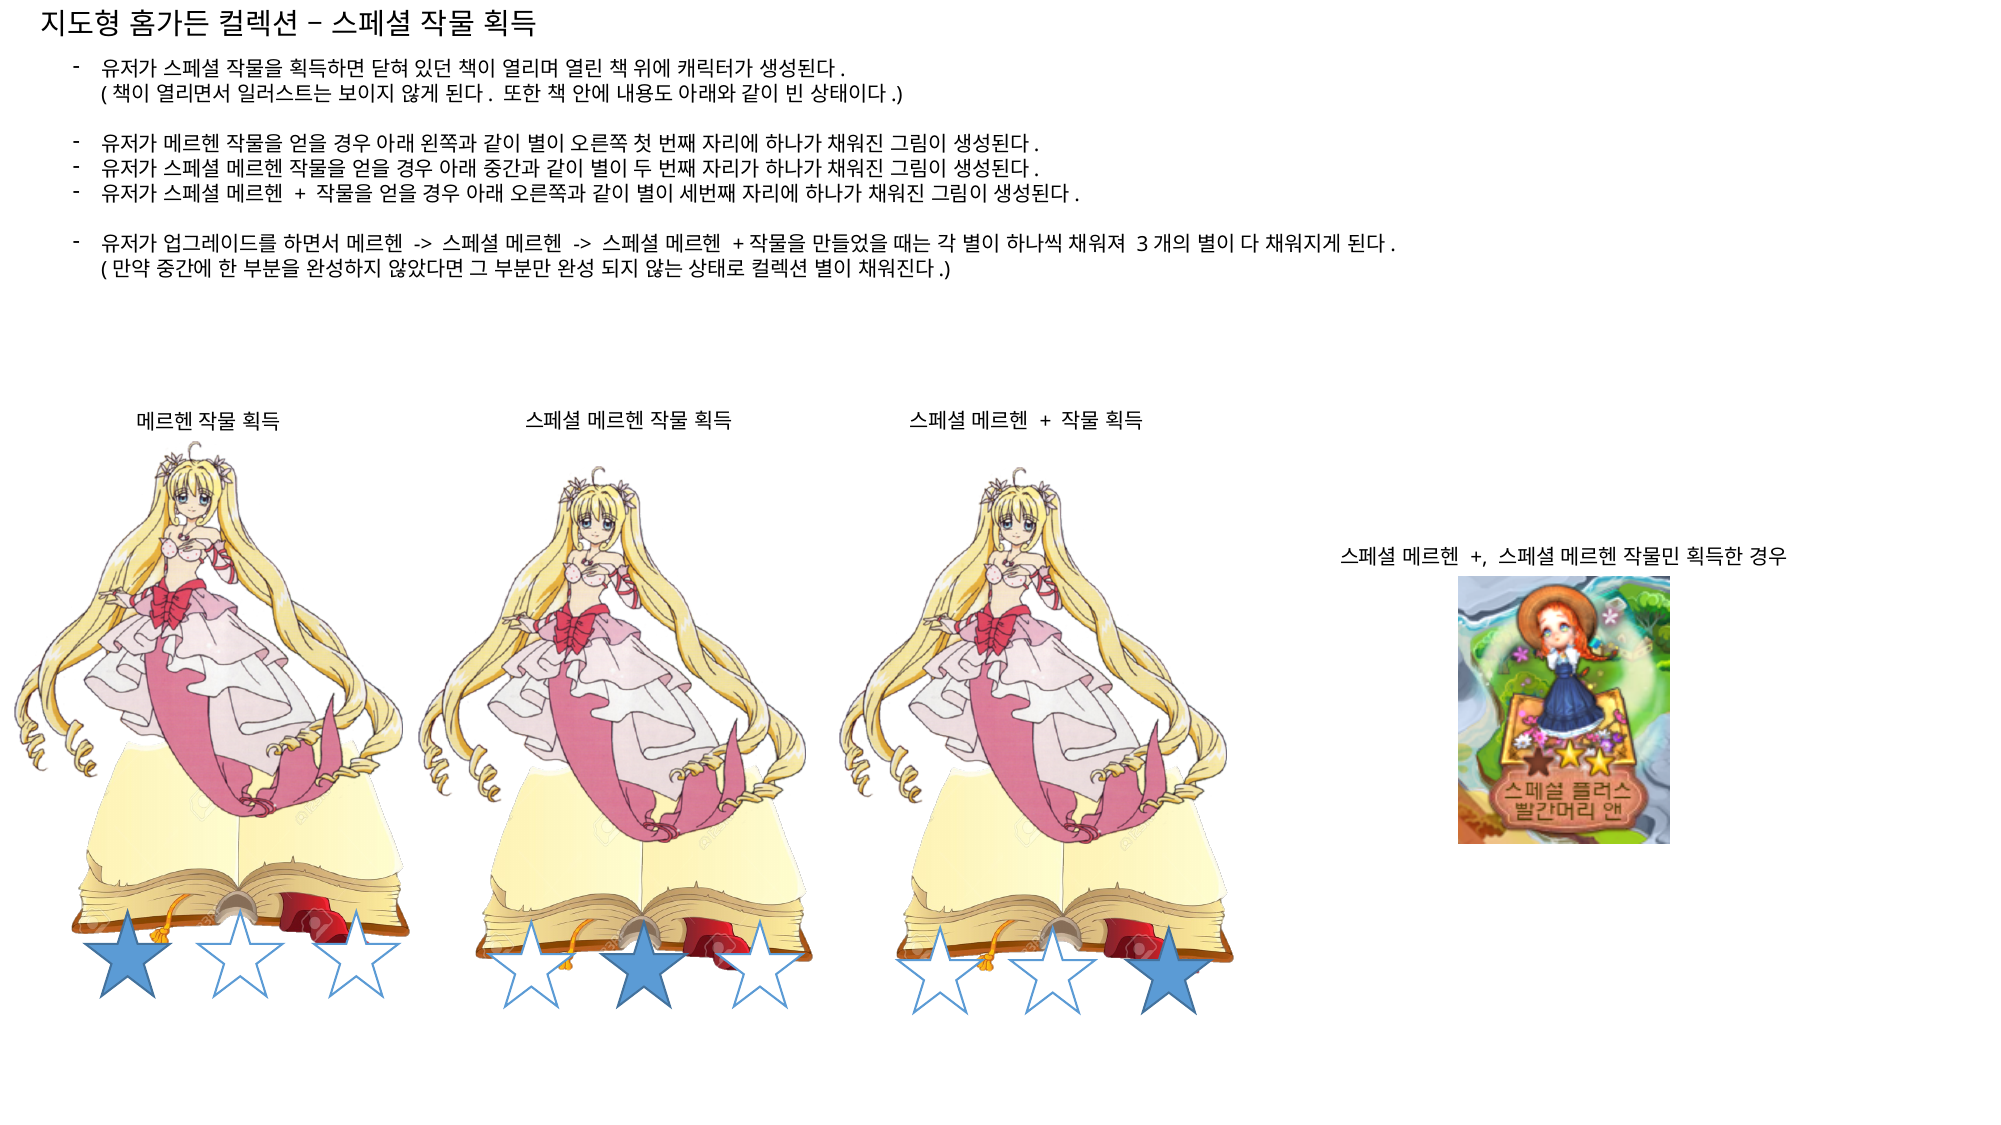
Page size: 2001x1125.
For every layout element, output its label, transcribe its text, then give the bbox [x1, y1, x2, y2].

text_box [488, 921, 803, 1007]
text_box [14, 441, 419, 955]
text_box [839, 467, 1243, 981]
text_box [418, 466, 822, 980]
text_box 스페셜 메르헨 +, 스페셜 메르헨 작물민 획득한 경우 [1325, 536, 1803, 576]
text_box 지도형 홈가든 컬렉션 – 스페셜 작물 획득 [25, 0, 553, 48]
text_box 유저가 스페셜 작물을 획득하면 닫혀 있던 책이 열리며 열린 책 위에 캐릭터가 생성된다. (책이 열리면서 일러스트는 보이지 않게 된다. 또한 책 안에 내용도 아래와 같이 빈 상태이다.) 유저가 메르헨 작물을 얻을 경우 아래 왼쪽과 같이 별이 오른쪽 첫 번째 자리에 하나가 채워진 그림이 생성된다. 유저가 스페셜 메르헨 작물을 얻을 경우 아래 중간과 같이 별이 두 번째 자리가 하나가 채워진 그림이 생성된다. 유저가 스페셜 메르헨 + 작물을 얻을 경우 아래 오른쪽과 같이 별이 세번째 자리에 하나가 채워진 그림이 생성된다. 유저가 업그레이드를 하면서 메르헨 -> 스페셜 메르헨 -> 스페셜 메르헨 +작물을 만들었을 때는 각 별이 하나씩 채워져 3개의 별이 다 채워지게 된다. (만약 중간에 한 부분을 완성하지 않았다면 그 부분만 완성 되지 않는 상태로 컬렉션 별이 채워진다.) [58, 48, 1411, 289]
text_box 스페셜 메르헨 작물 획득 [510, 400, 748, 441]
picture [1458, 576, 1670, 844]
text_box 스페셜 메르헨 + 작물 획득 [894, 400, 1159, 441]
text_box 메르헨 작물 획득 [121, 401, 296, 441]
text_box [897, 927, 1212, 1013]
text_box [85, 911, 399, 997]
